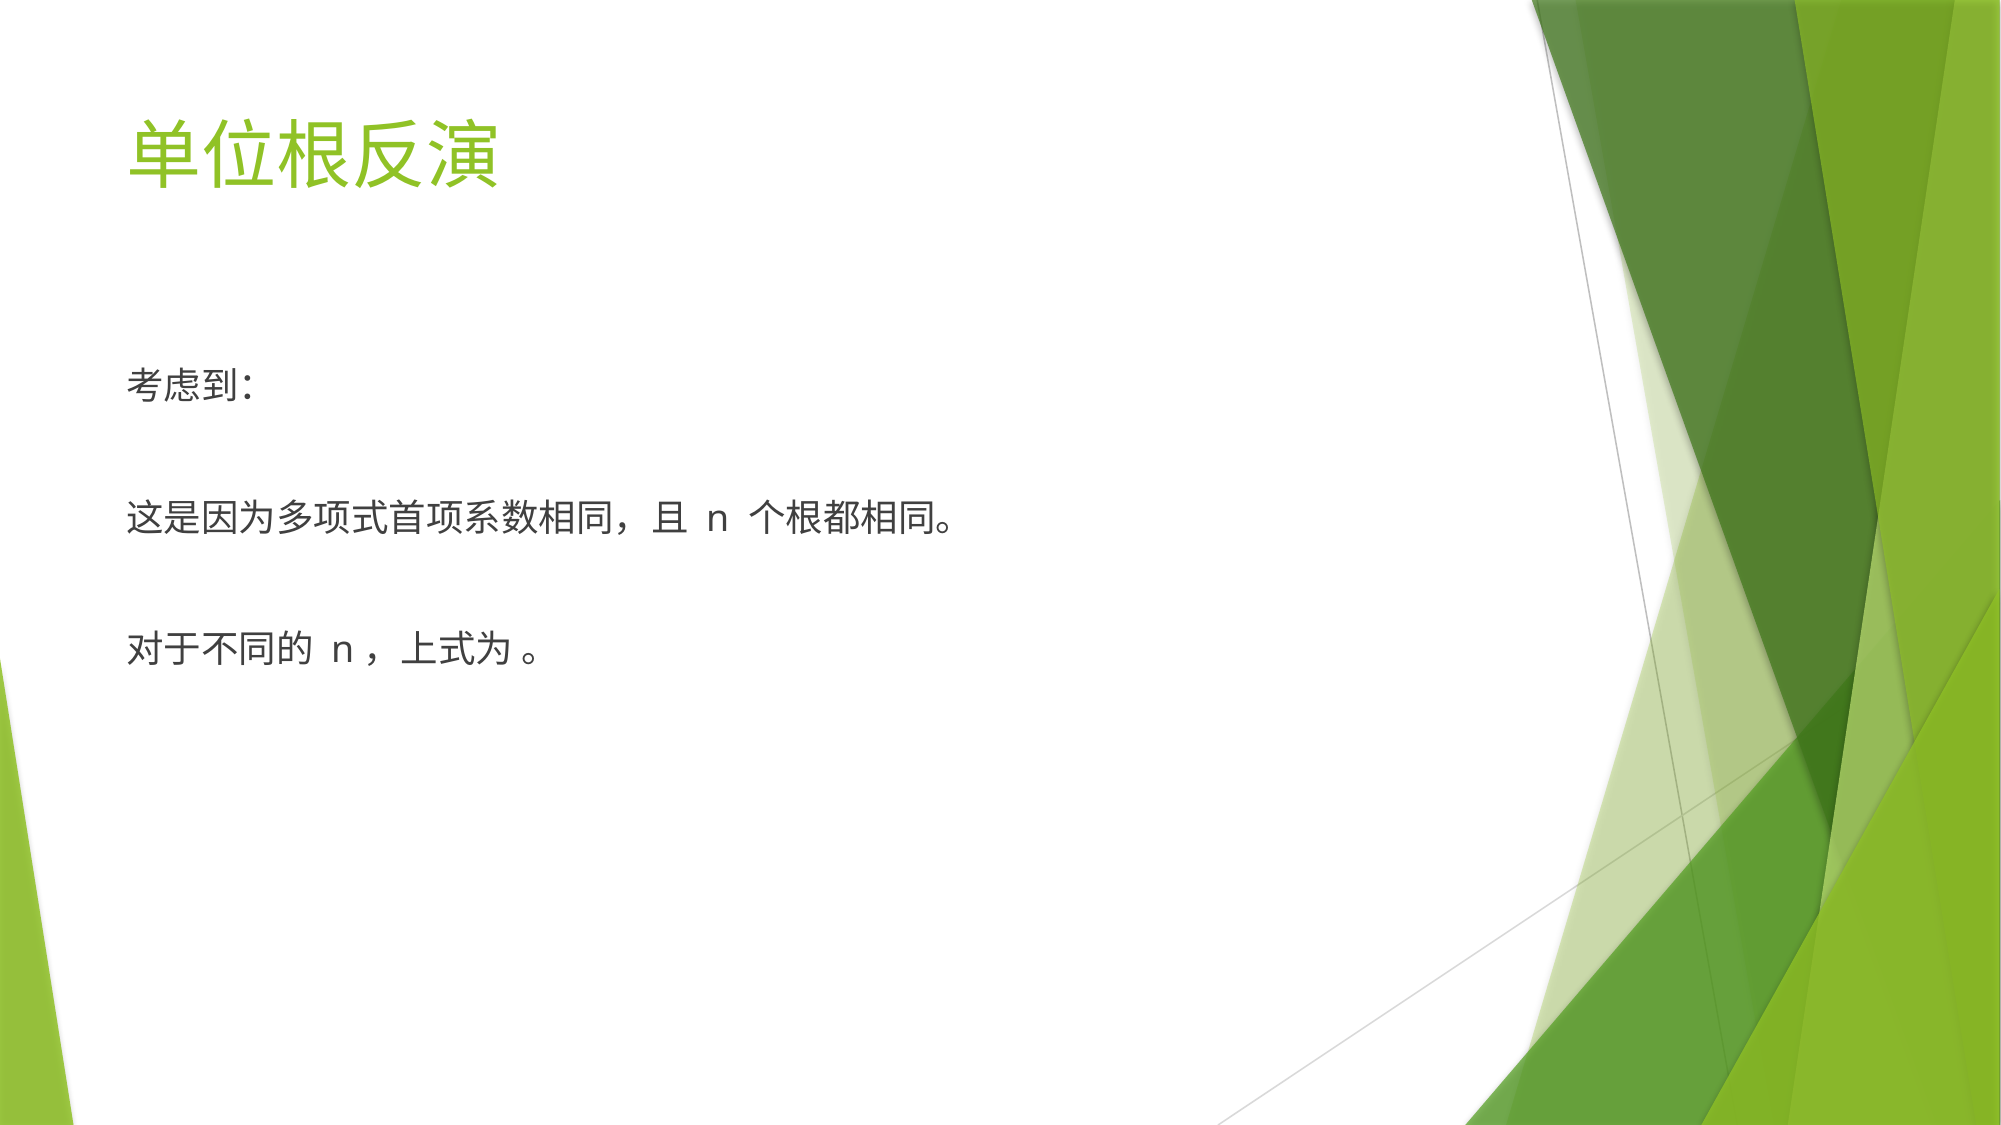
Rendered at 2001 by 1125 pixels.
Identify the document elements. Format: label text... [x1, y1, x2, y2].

title 单位根反演 [111, 99, 1522, 317]
